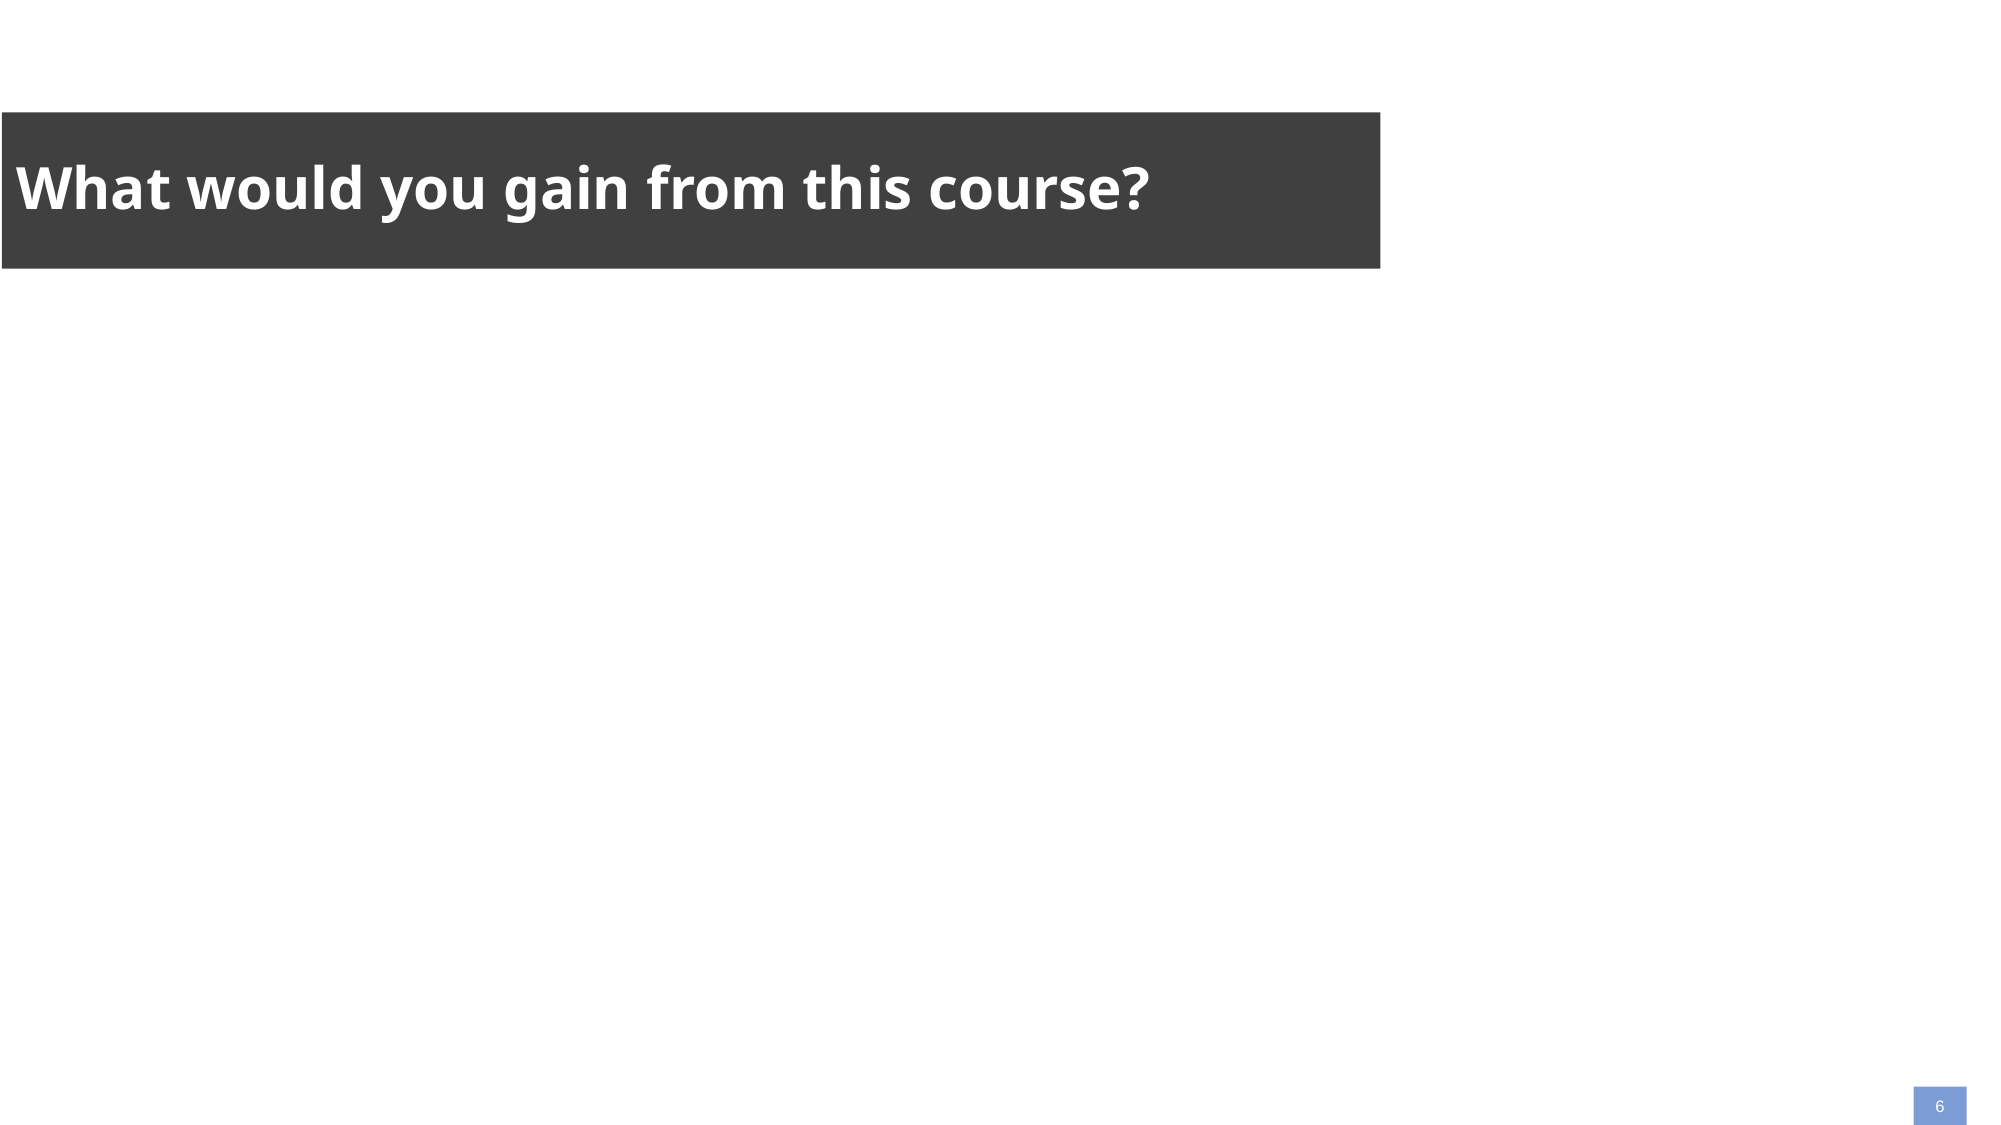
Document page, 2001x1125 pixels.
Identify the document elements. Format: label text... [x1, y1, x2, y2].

text_box What would you gain from this course? [0, 110, 1382, 271]
